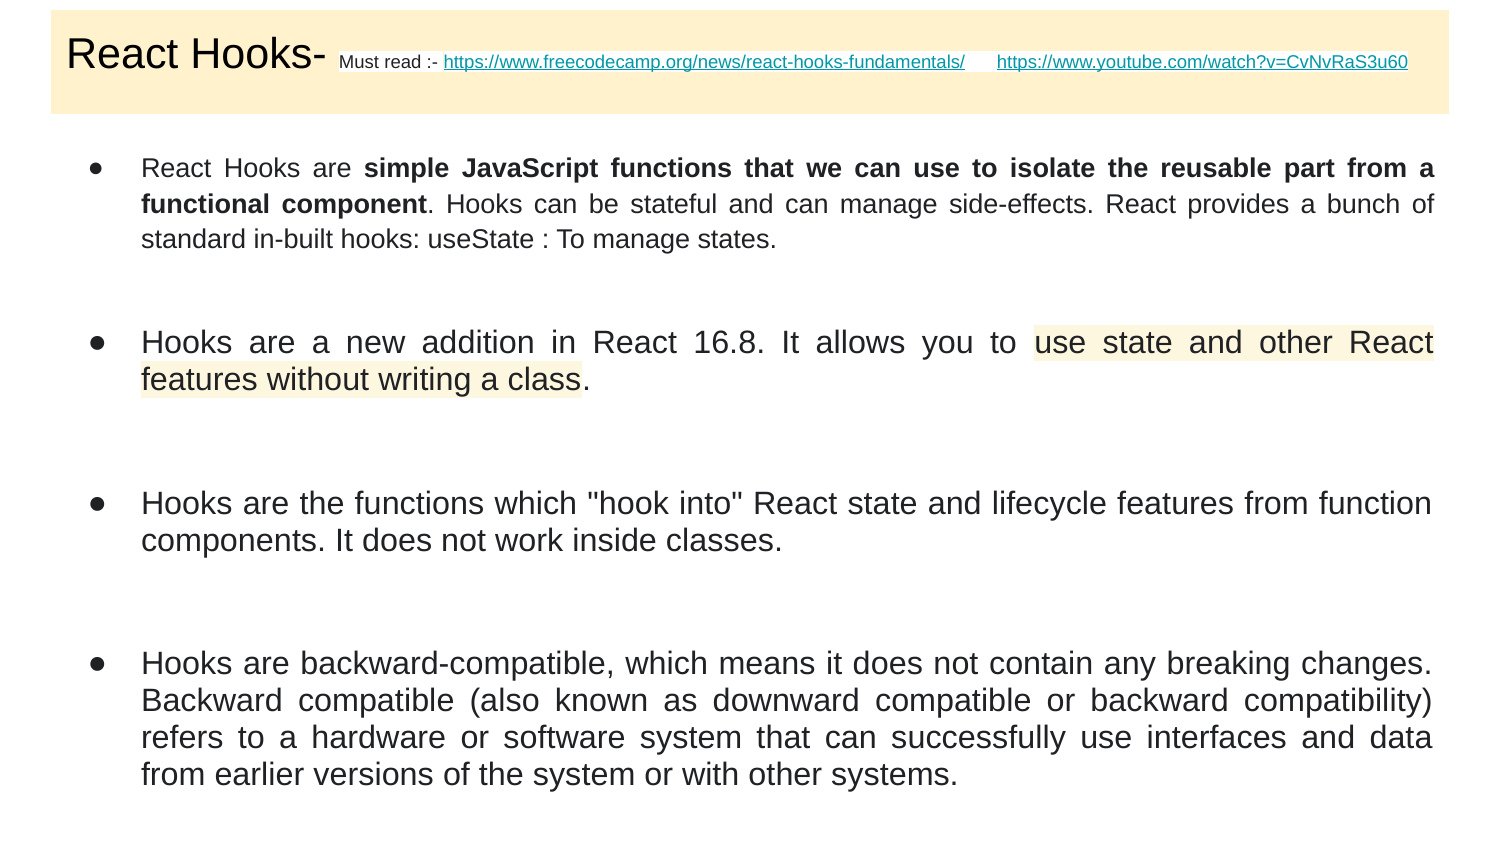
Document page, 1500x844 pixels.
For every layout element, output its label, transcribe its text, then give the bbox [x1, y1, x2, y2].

list React Hooks are simple JavaScript functions that we can use to isolate the reusable part from a functional component. Hooks can be stateful and can manage side-effects. React provides a bunch of standard in-built hooks: useState : To manage states. Hooks are a new addition in React 16.8. It allows you to use state and other React features without writing a class. Hooks are the functions which "hook into" React state and lifecycle features from function components. It does not work inside classes. Hooks are backward-compatible, which means it does not contain any breaking changes. Backward compatible (also known as downward compatible or backward compatibility) refers to a hardware or software system that can successfully use interfaces and data from earlier versions of the system or with other systems. [51, 132, 1449, 750]
title React Hooks- Must read :- https://www.freecodecamp.org/news/react-hooks-fundamentals/ https://www.youtube.com/watch?v=CvNvRaS3u60 [51, 10, 1449, 114]
